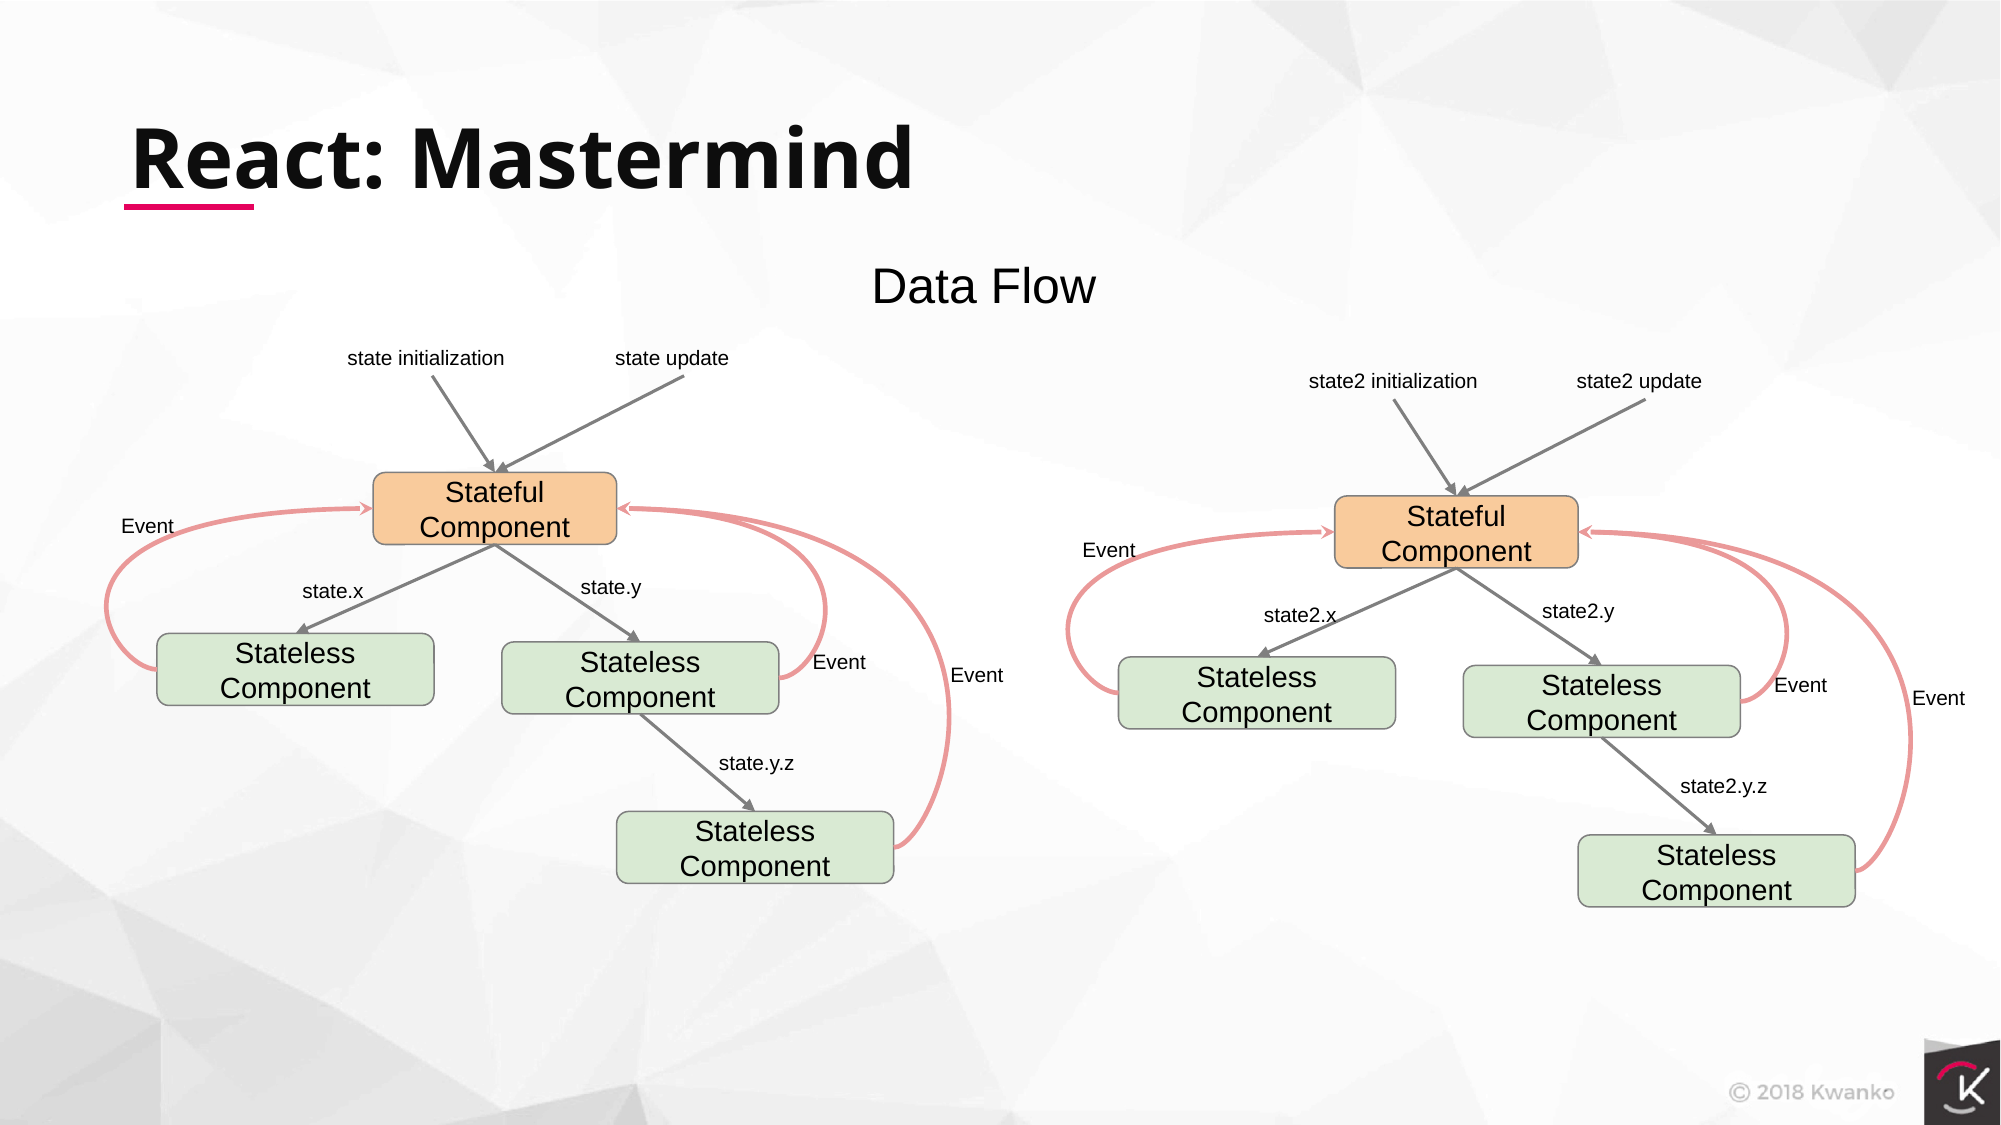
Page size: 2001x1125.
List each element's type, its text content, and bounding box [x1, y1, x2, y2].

picture [0, 0, 2001, 1125]
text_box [1067, 352, 1984, 908]
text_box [105, 329, 1023, 884]
text_box Data Flow [856, 238, 1144, 326]
text_box React: Mastermind [114, 97, 1557, 202]
